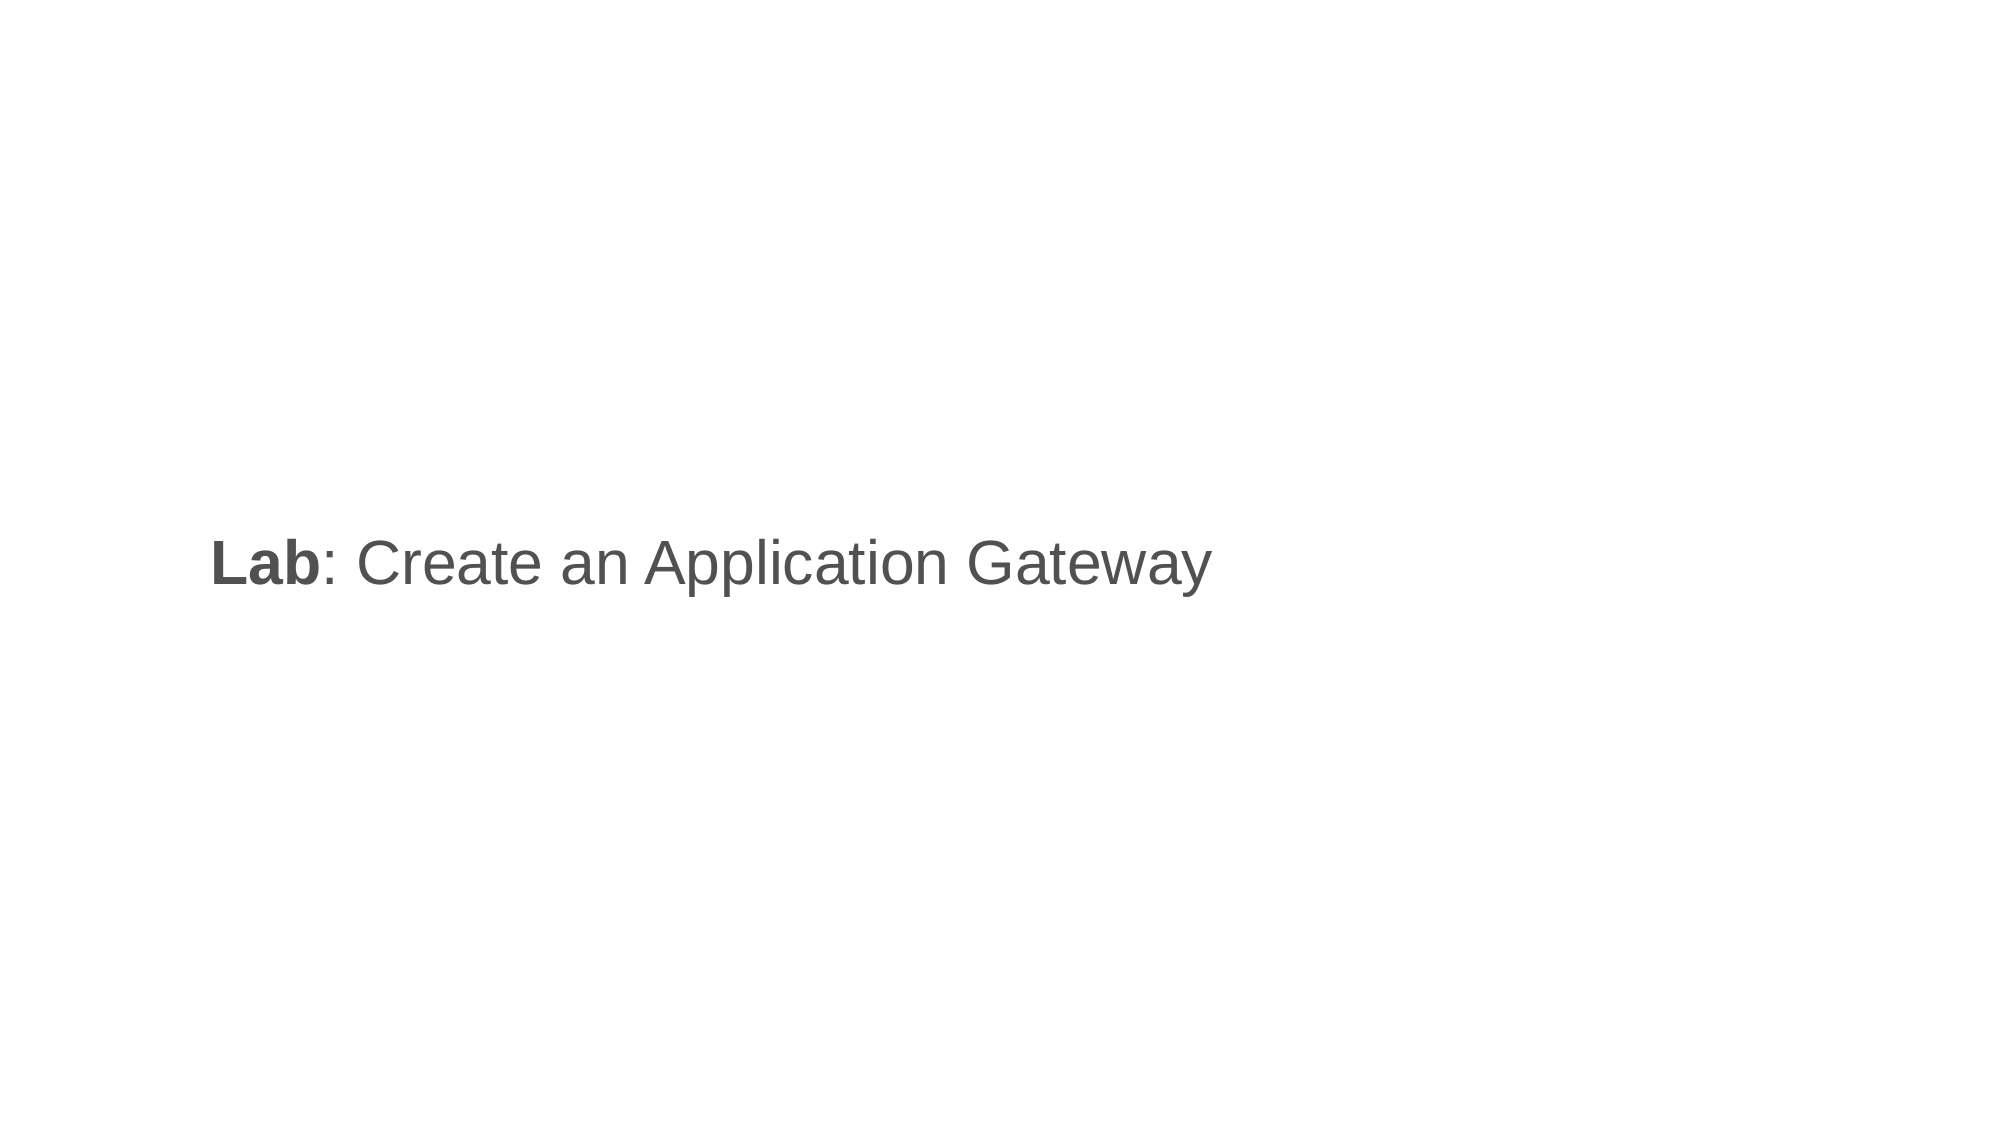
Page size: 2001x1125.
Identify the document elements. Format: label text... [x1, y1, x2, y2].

list Lab: Create an Application Gateway [195, 80, 1880, 1048]
